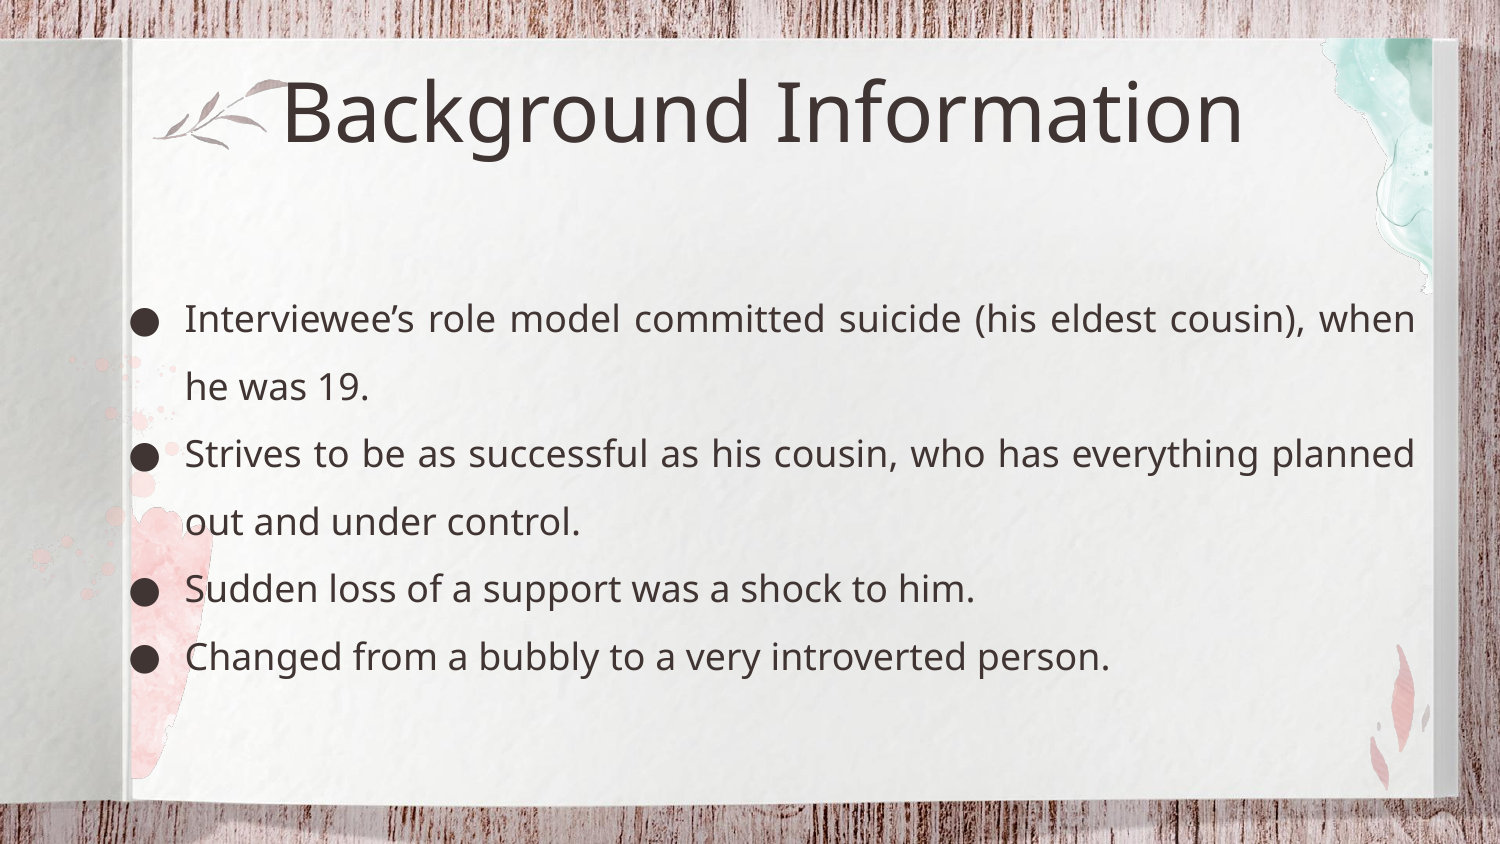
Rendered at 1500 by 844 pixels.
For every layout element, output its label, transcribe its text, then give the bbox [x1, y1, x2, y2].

picture [0, 0, 1500, 844]
title Background Information [144, 62, 1383, 157]
list Interviewee’s role model committed suicide (his eldest cousin), when he was 19. Strives to be as successful as his cousin, who has everything planned out and under control. Sudden loss of a support was a shock to him. Changed from a bubbly to a very introverted person. [94, 196, 1433, 755]
